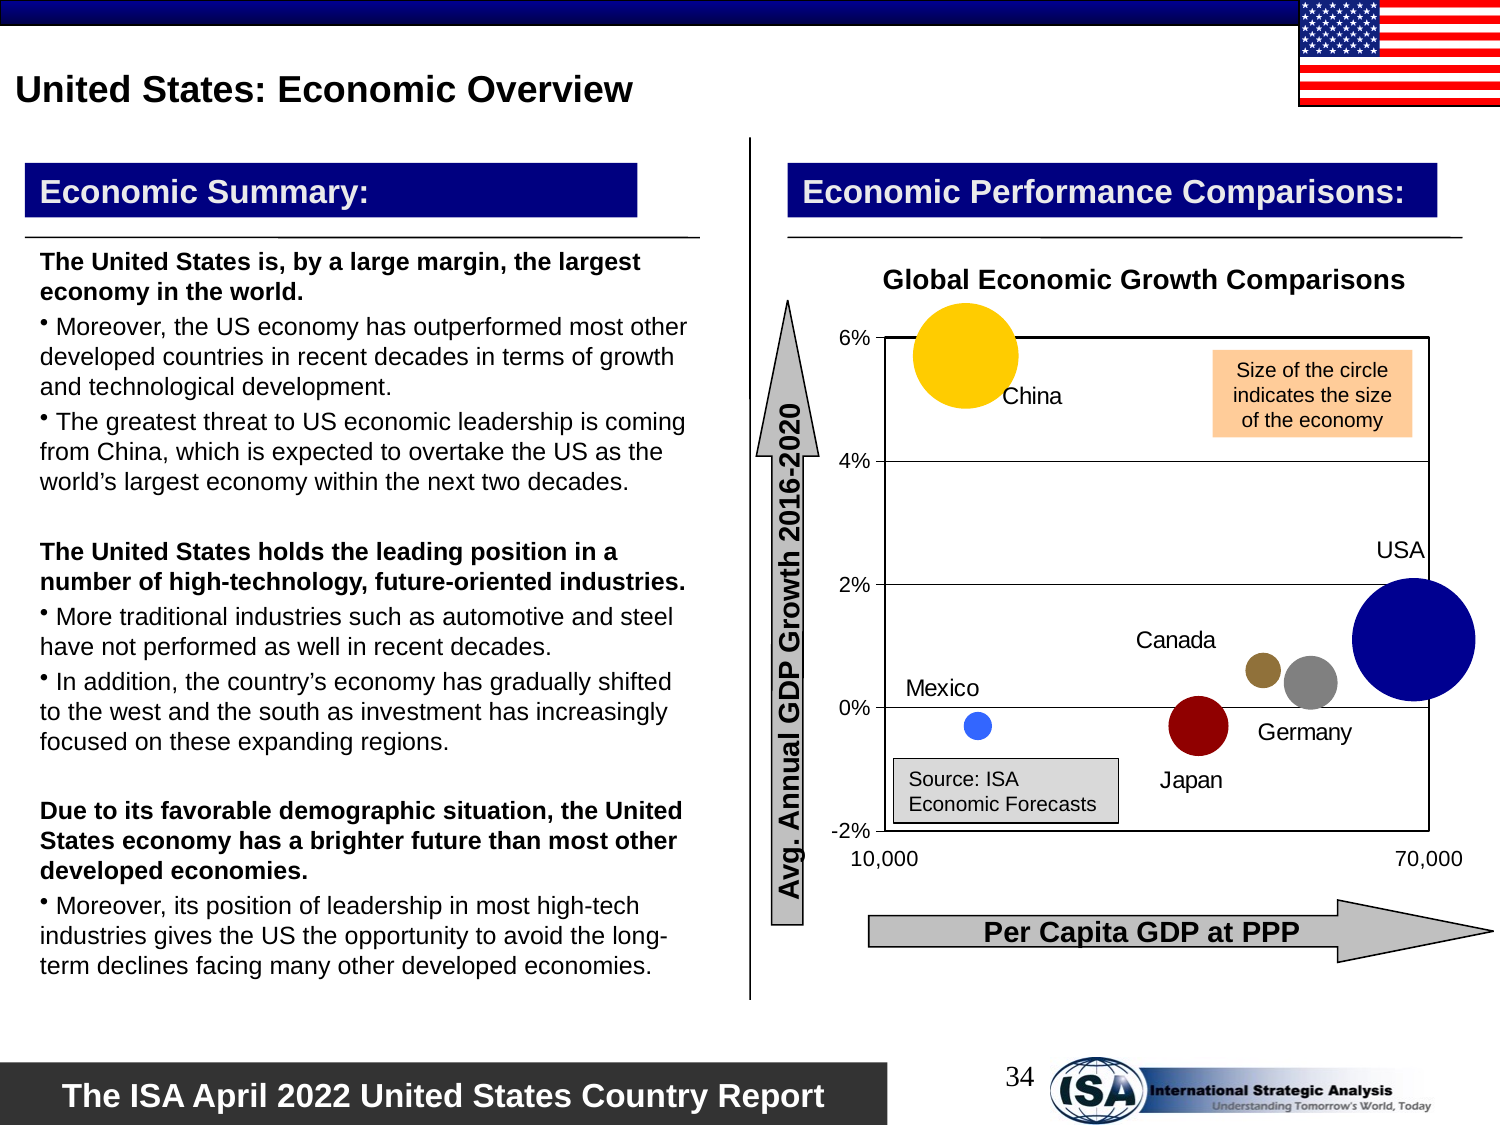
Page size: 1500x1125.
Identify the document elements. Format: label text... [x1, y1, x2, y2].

list The United States is, by a large margin, the largest economy in the world. Moreover, the US economy has outperformed most other developed countries in recent decades in terms of growth and technological development. The greatest threat to US economic leadership is coming from China, which is expected to overtake the US as the world’s largest economy within the next two decades. The United States holds the leading position in a number of high-technology, future-oriented industries. More traditional industries such as automotive and steel have not performed as well in recent decades. In addition, the country’s economy has gradually shifted to the west and the south as investment has increasingly focused on these expanding regions. Due to its favorable demographic situation, the United States economy has a brighter future than most other developed economies. Moreover, its position of leadership in most high-tech industries gives the US the opportunity to avoid the long-term declines facing many other developed economies. [24, 238, 713, 1050]
picture [1300, 0, 1500, 105]
picture [1051, 1057, 1500, 1125]
text_box Economic Summary: [24, 162, 638, 218]
slide_number 34 [737, 1049, 1051, 1125]
text_box Avg. Annual GDP Growth 2016-2020 [756, 299, 796, 925]
title United States: Economic Overview [0, 37, 1088, 138]
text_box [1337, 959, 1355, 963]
chart [801, 245, 1492, 951]
text_box Economic Performance Comparisons: [787, 162, 1438, 218]
